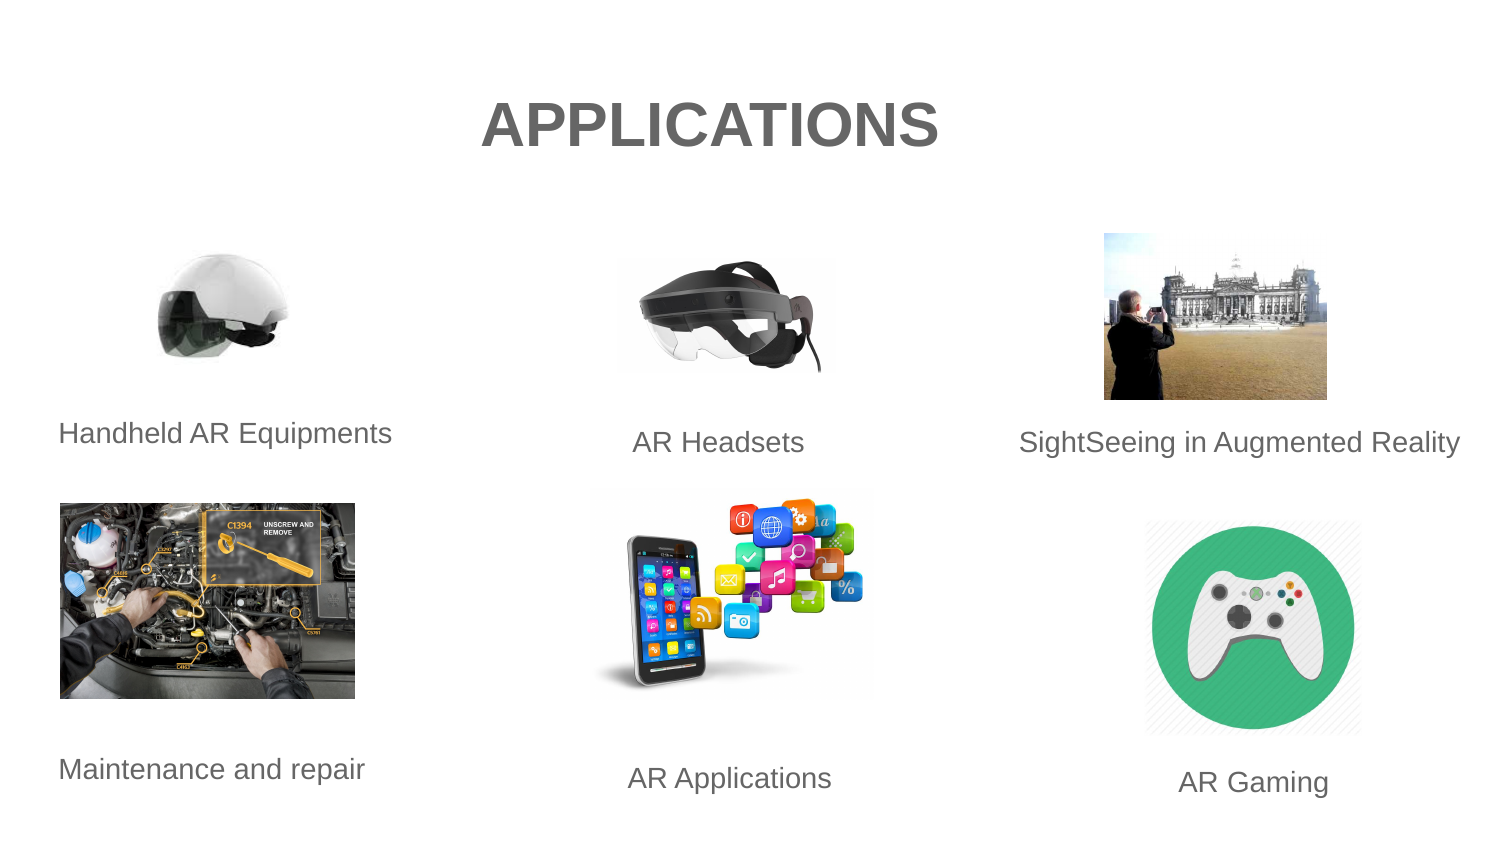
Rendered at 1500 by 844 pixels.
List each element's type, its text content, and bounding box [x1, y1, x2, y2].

text_box Handheld AR Equipments [43, 399, 657, 444]
picture [1143, 519, 1362, 736]
picture [60, 503, 355, 699]
picture [590, 488, 874, 700]
text_box AR Gaming [1163, 747, 1436, 799]
text_box AR Headsets [617, 408, 968, 453]
picture [60, 224, 391, 409]
picture [617, 258, 836, 373]
text_box Maintenance and repair [43, 735, 567, 811]
text_box APPLICATIONS [465, 69, 1475, 195]
text_box AR Applications [612, 744, 973, 795]
picture [1104, 233, 1327, 400]
text_box SightSeeing in Augmented Reality [1003, 408, 1500, 479]
